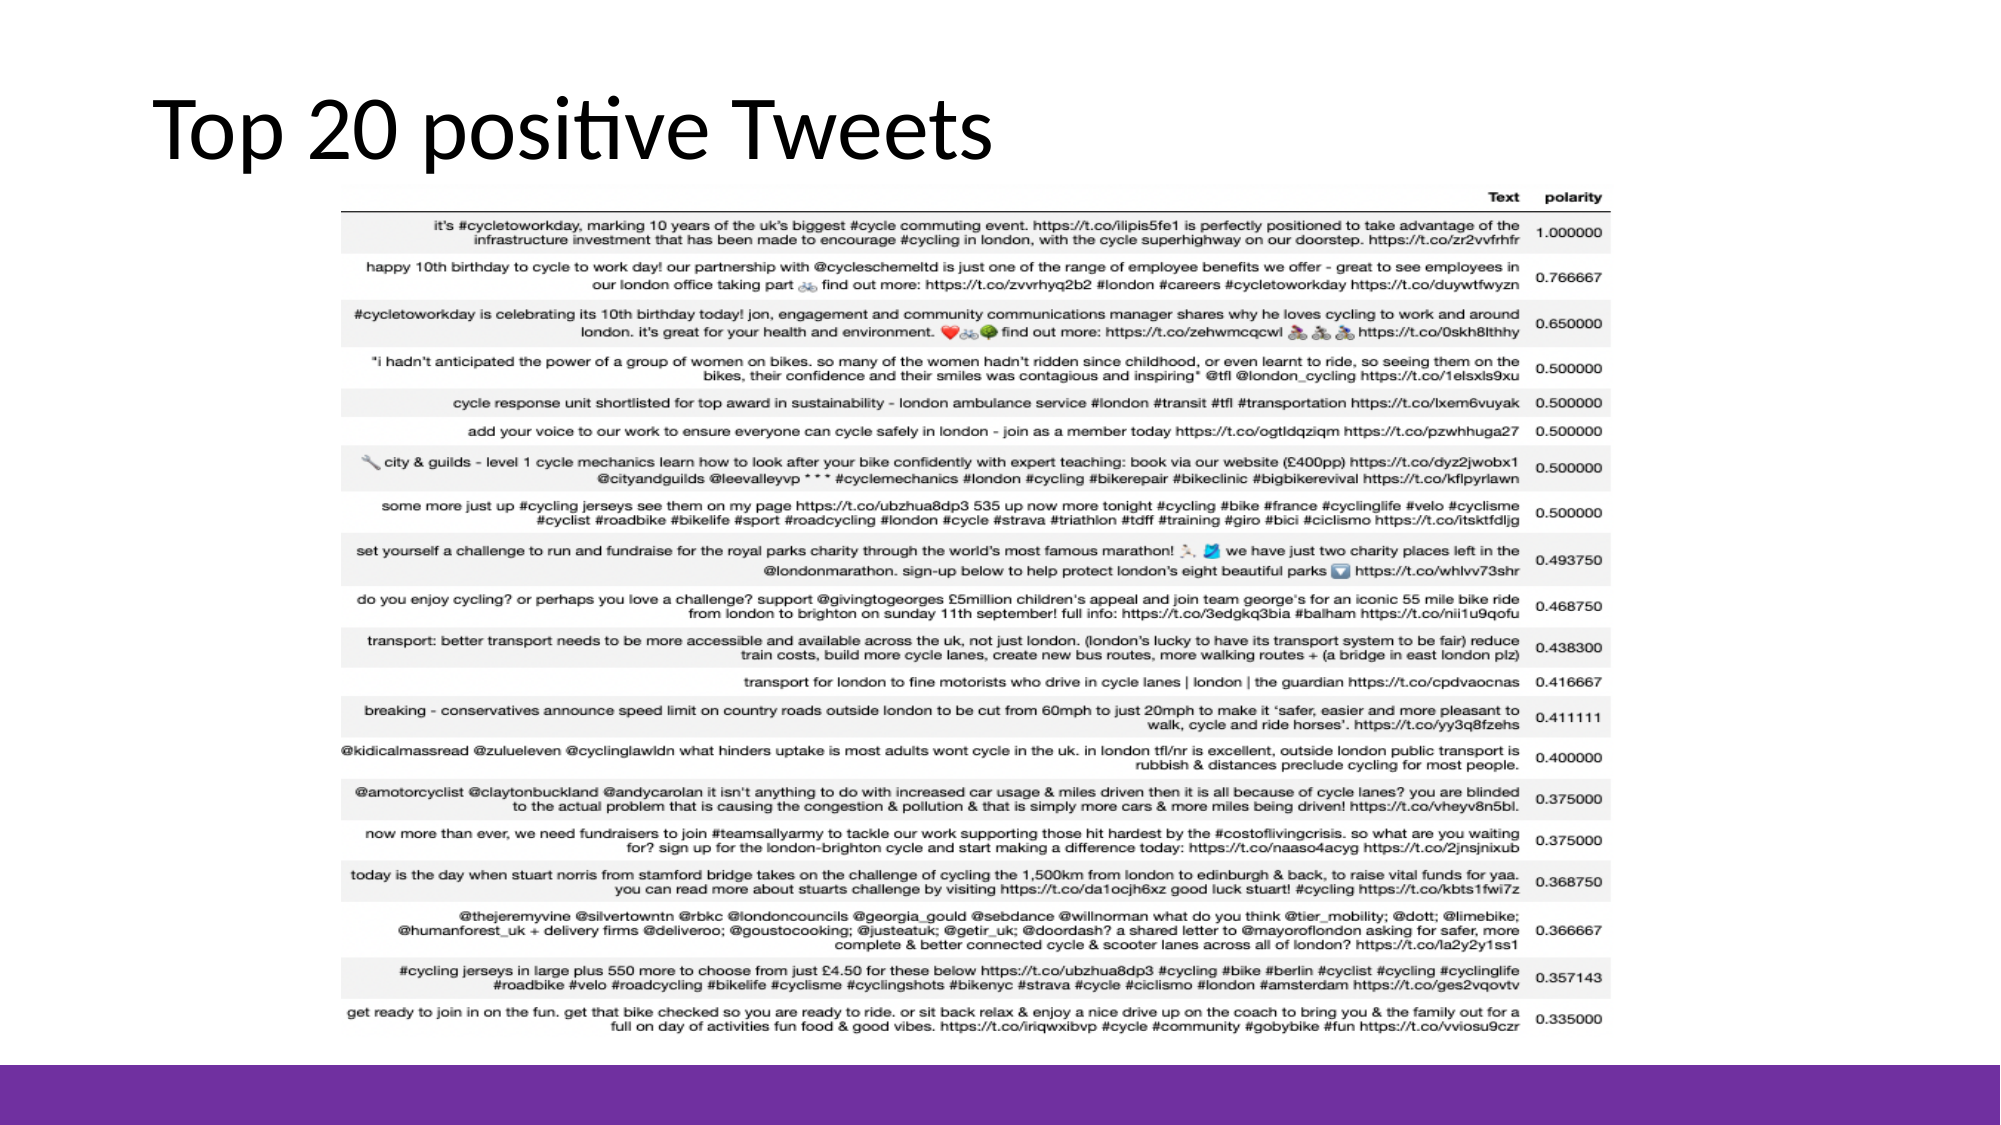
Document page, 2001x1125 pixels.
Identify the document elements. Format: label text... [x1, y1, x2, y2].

text_box [0, 1065, 2000, 1125]
picture [341, 184, 1614, 1039]
title Top 20 positive Tweets [137, 21, 1863, 239]
